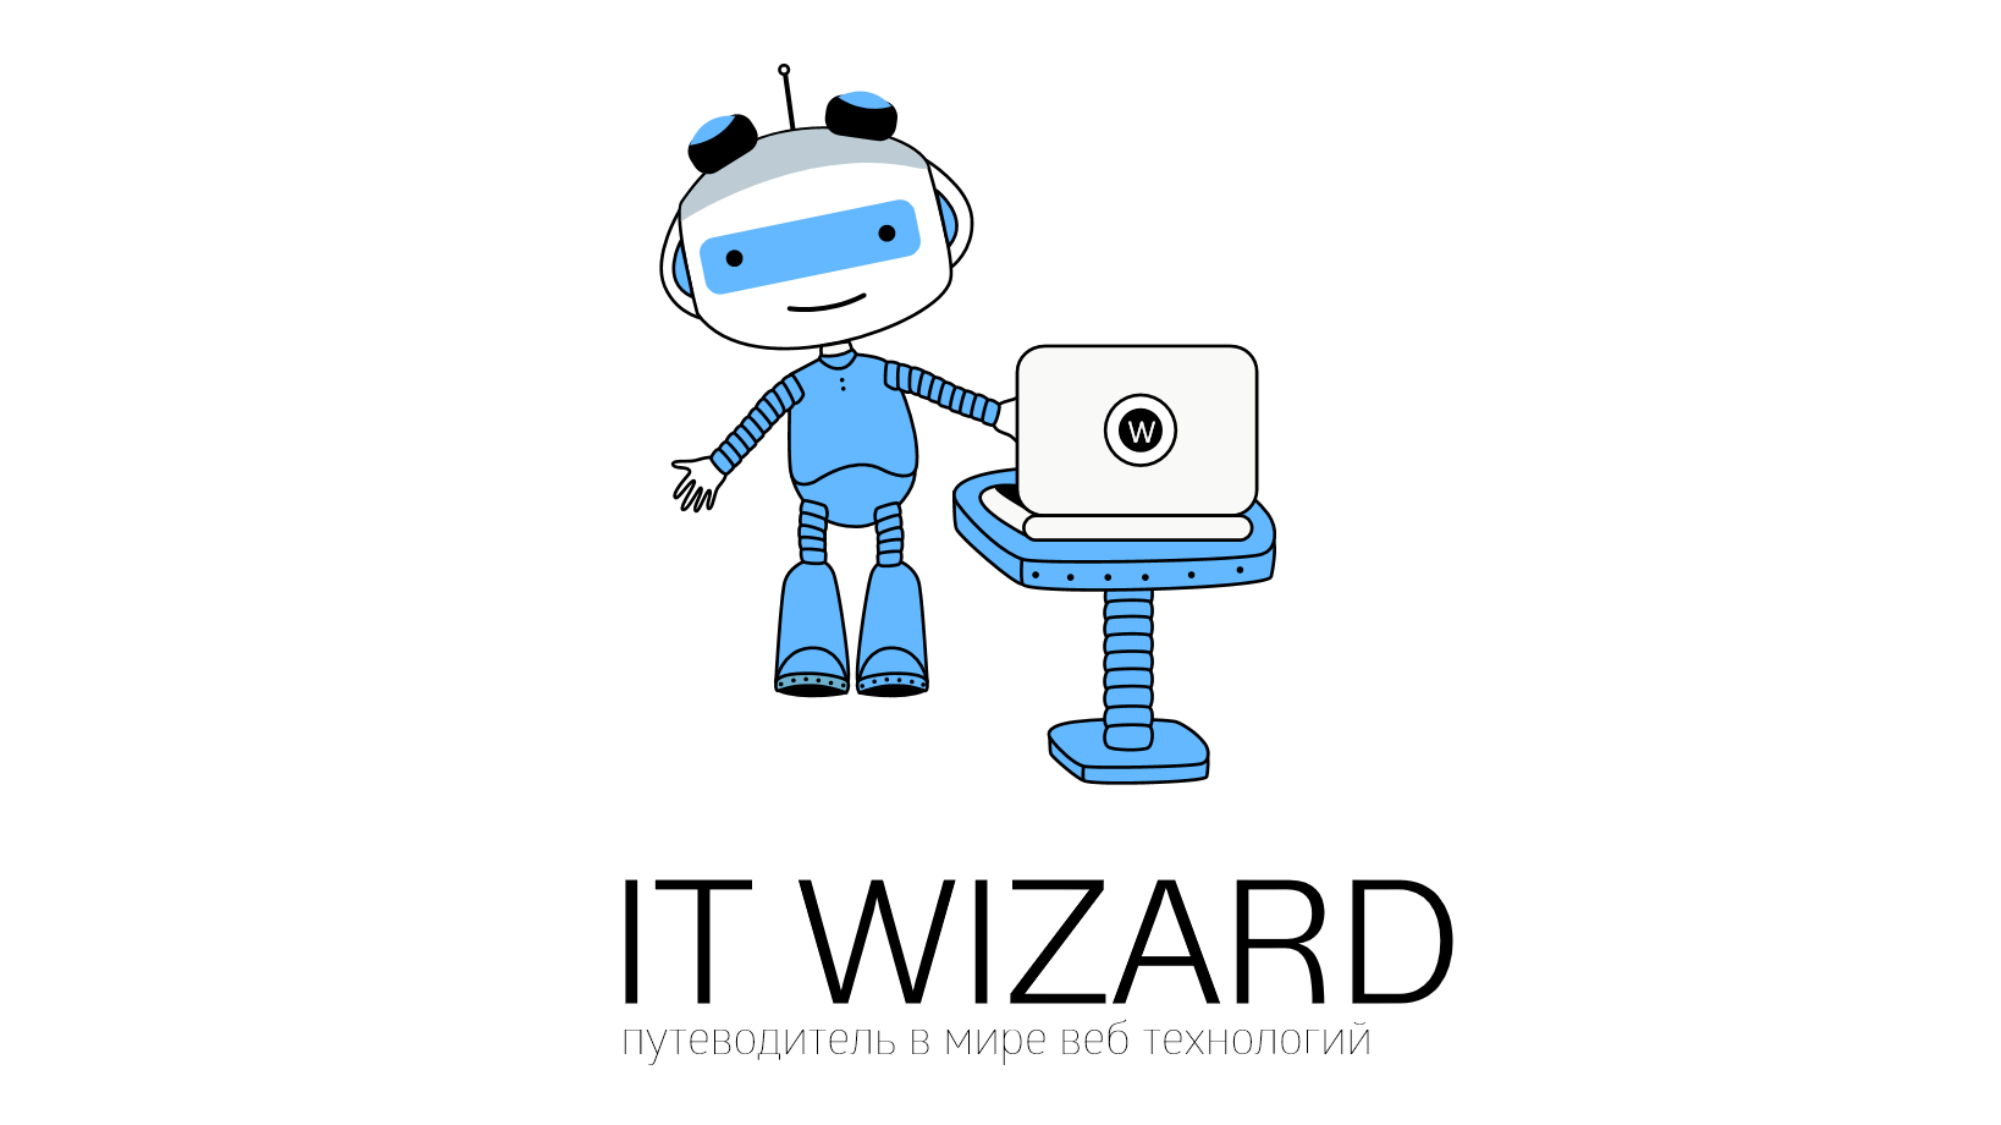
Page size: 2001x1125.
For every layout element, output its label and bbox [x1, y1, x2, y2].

picture [382, 0, 1605, 1119]
